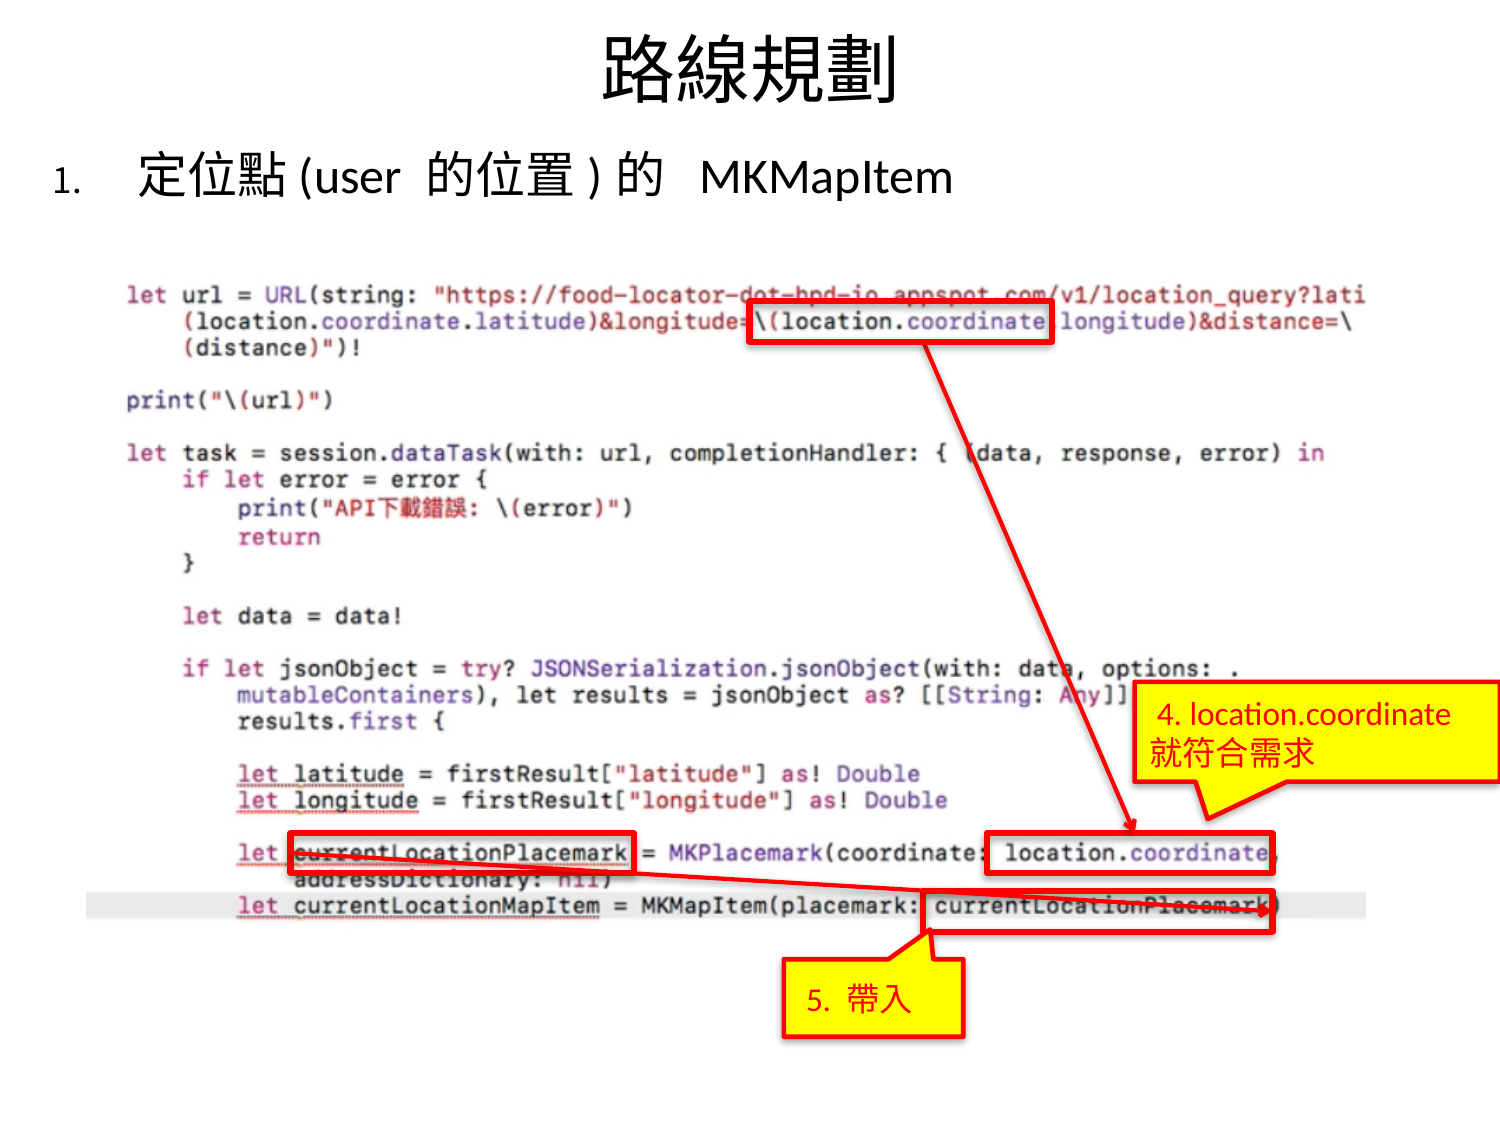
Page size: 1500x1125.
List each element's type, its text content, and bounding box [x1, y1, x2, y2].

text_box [633, 852, 924, 912]
list 定位點(user 的位置)的 MKMapItem [37, 136, 1464, 221]
title 路線規劃 [0, 0, 1500, 137]
text_box 5. 帶入 [783, 947, 965, 1038]
picture [86, 266, 1366, 938]
text_box 4. location.coordinate 就符合需求 [1370, 681, 1500, 783]
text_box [923, 341, 1135, 834]
